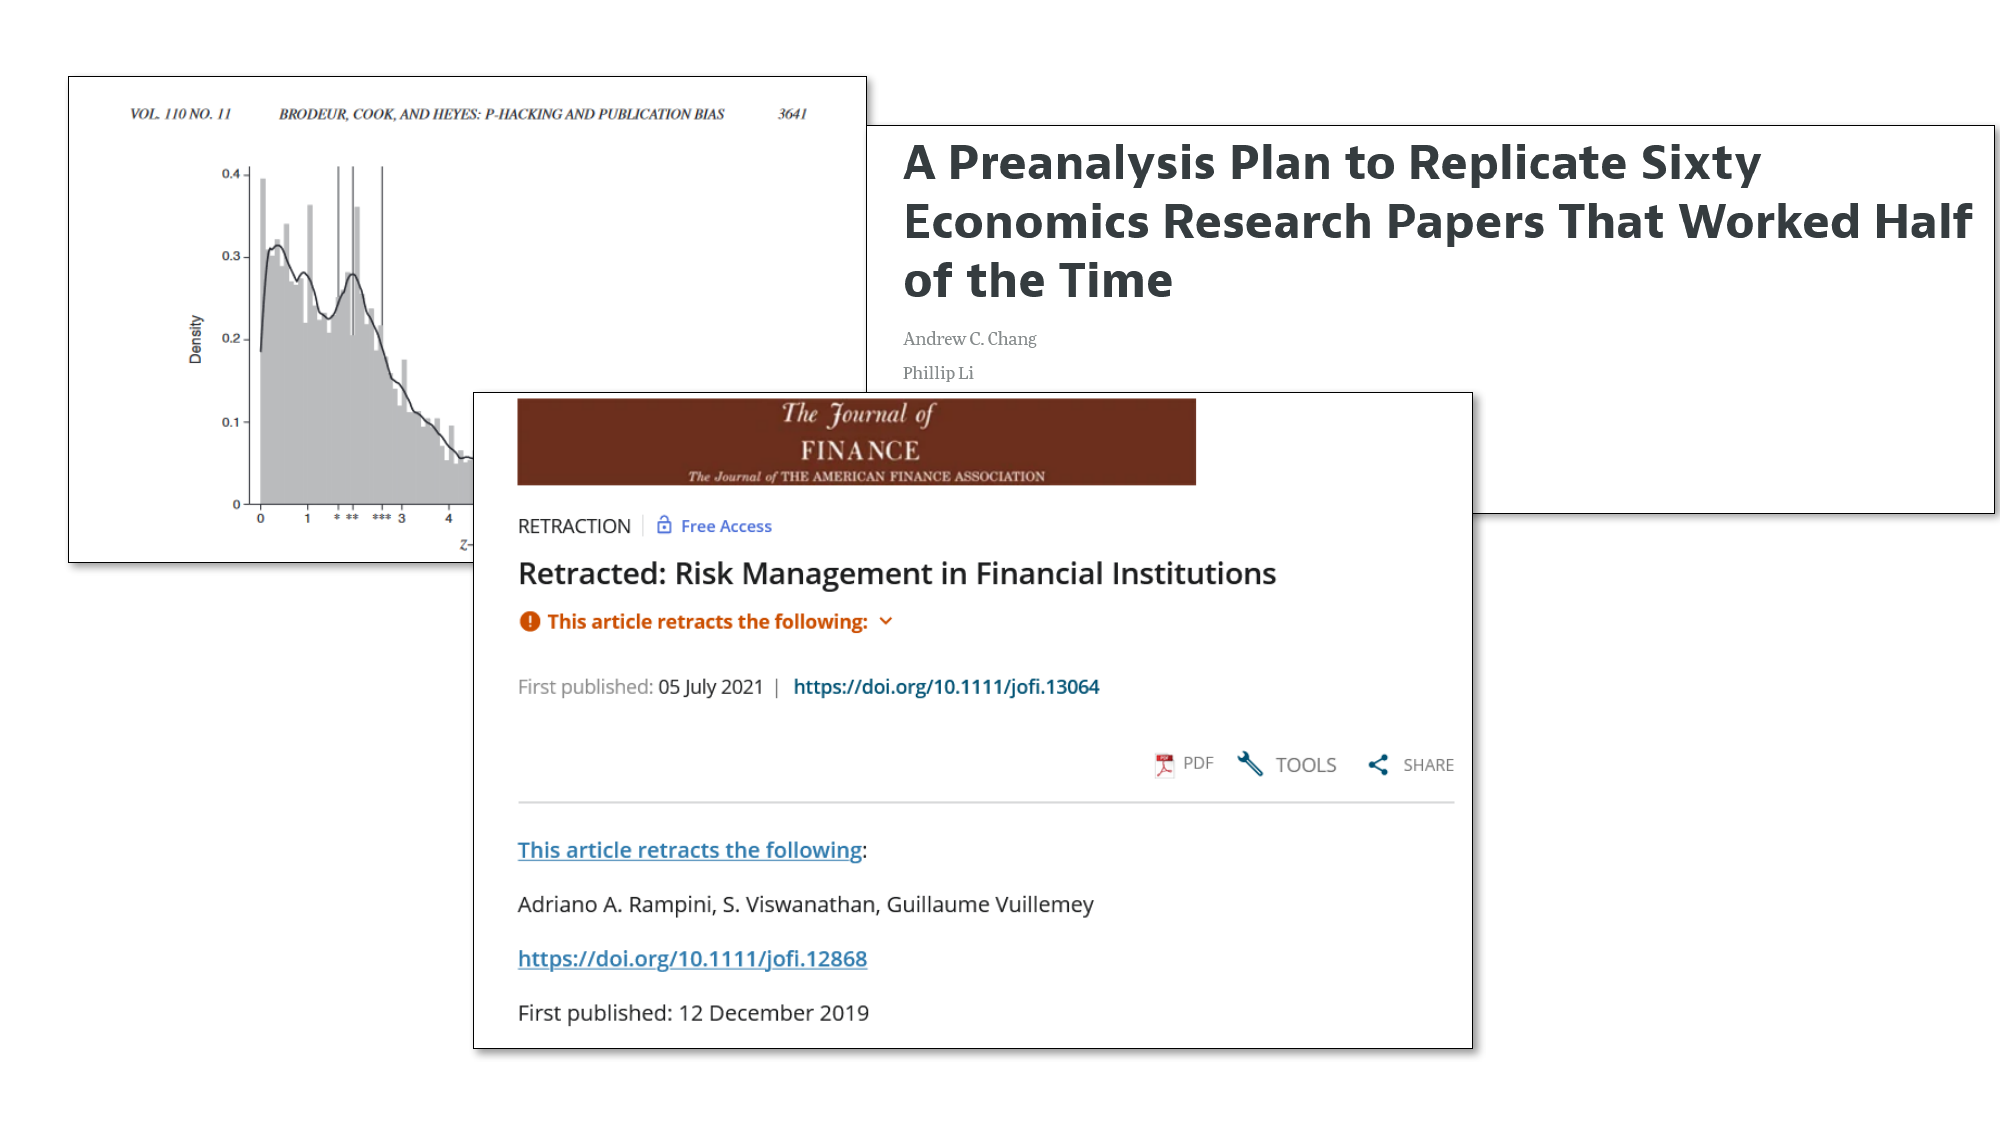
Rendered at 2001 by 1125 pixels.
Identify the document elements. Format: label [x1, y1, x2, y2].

picture [68, 76, 1995, 1049]
